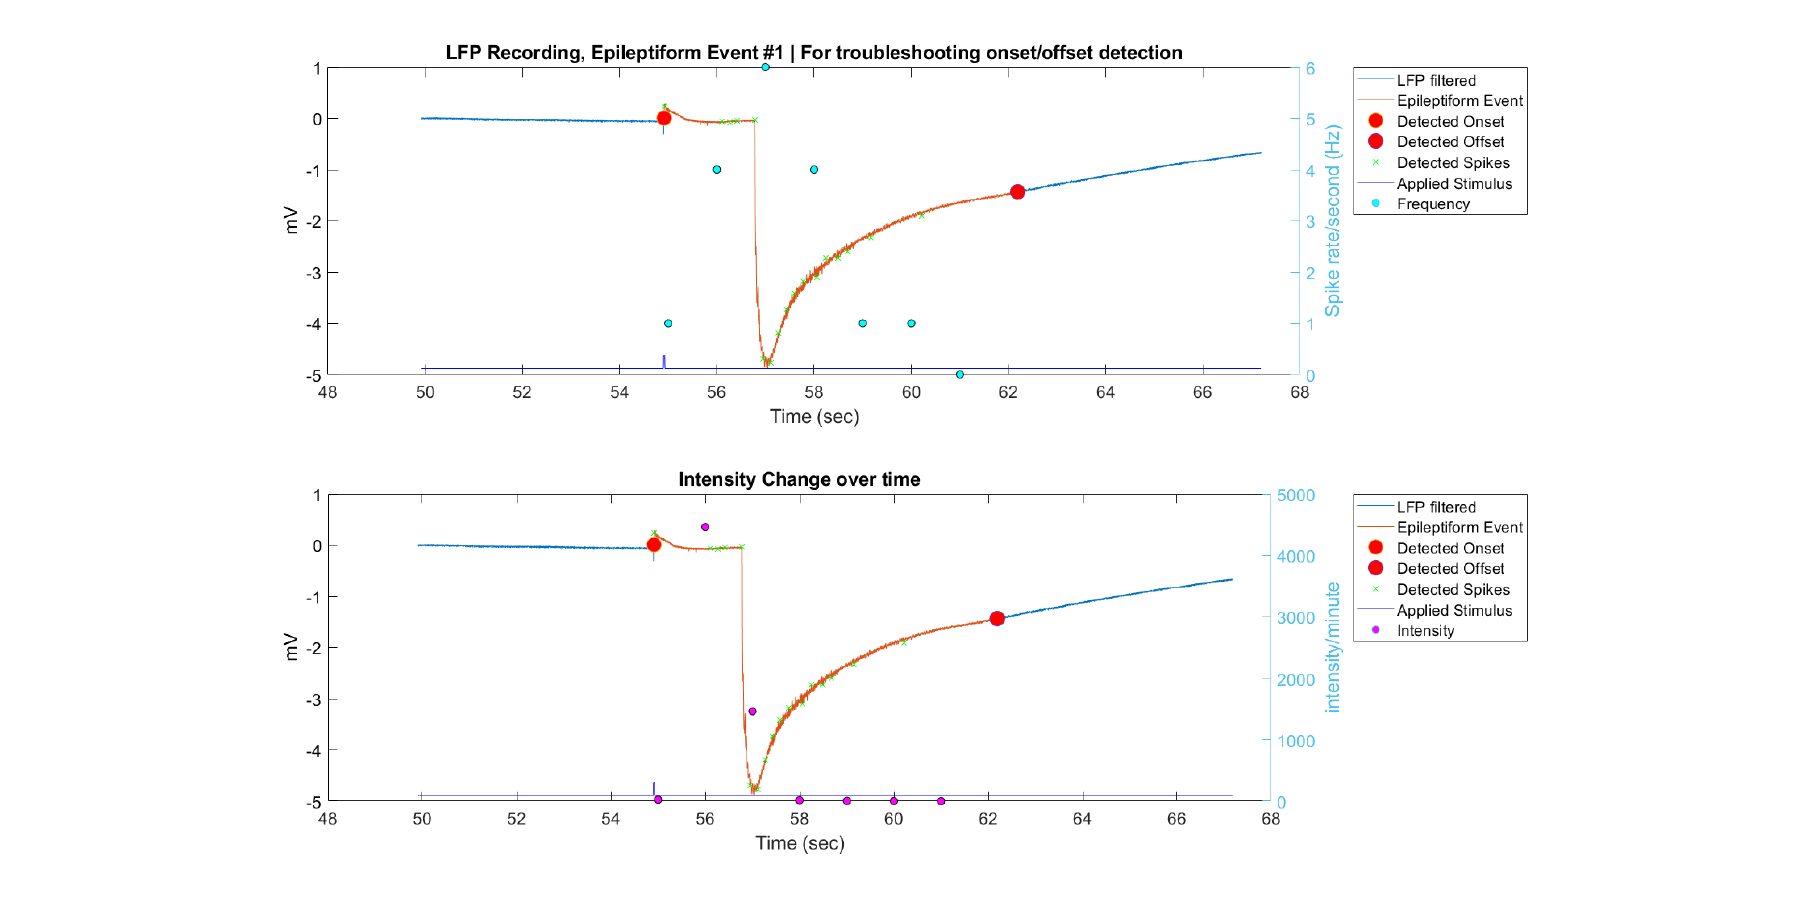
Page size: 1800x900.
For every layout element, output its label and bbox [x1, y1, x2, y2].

picture [126, 0, 1674, 900]
